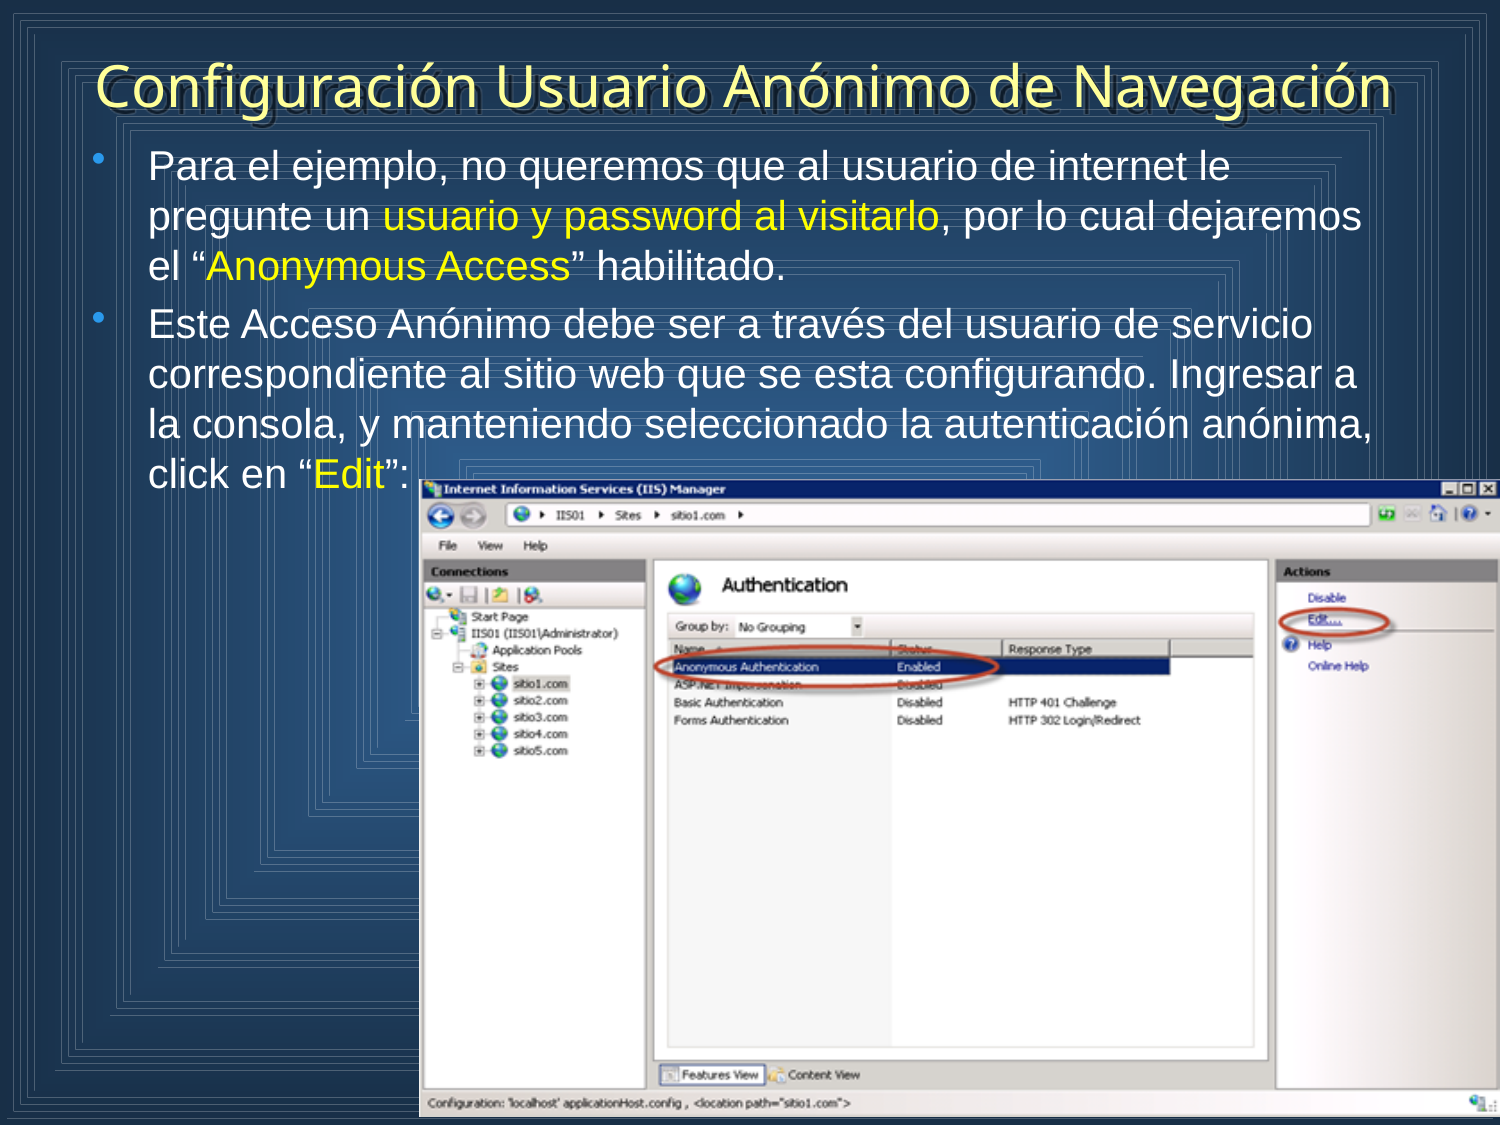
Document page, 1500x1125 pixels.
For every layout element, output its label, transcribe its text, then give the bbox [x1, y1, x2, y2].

title Configuración Usuario Anónimo de Navegación [29, 18, 1459, 150]
list Para el ejemplo, no queremos que al usuario de internet le pregunte un usuario y password al visitarlo, por lo cual dejaremos el “Anonymous Access” habilitado. Este Acceso Anónimo debe ser a través del usuario de servicio correspondiente al sitio web que se esta configurando. Ingresar a la consola, y manteniendo seleccionado la autenticación anónima, click en “Edit”: [76, 131, 1412, 793]
picture [419, 479, 1500, 1117]
